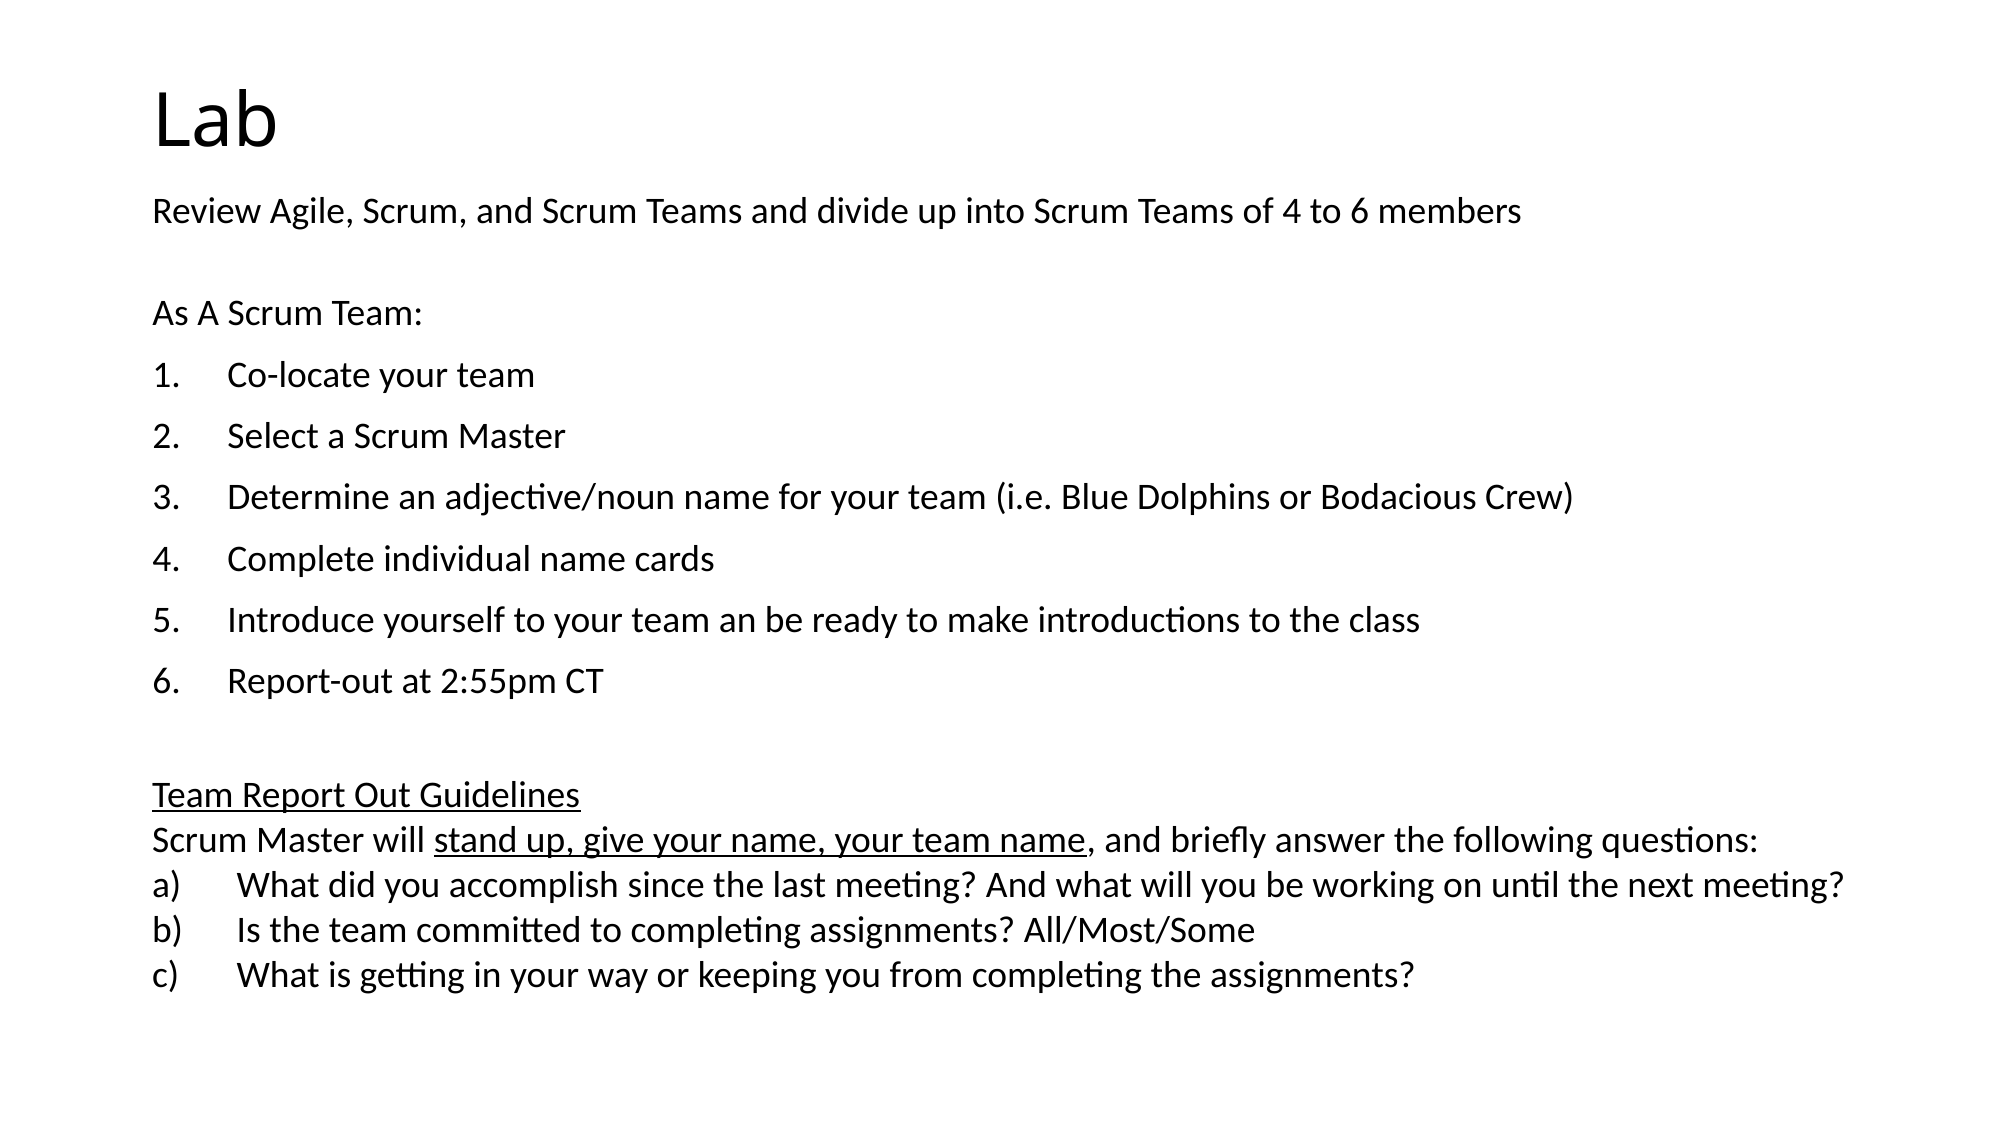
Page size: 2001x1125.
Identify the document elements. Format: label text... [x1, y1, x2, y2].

text_box Team Report Out Guidelines Scrum Master will stand up, give your name, your team name, and briefly answer the following questions: What did you accomplish since the last meeting? And what will you be working on until the next meeting? Is the team committed to completing assignments? All/Most/Some What is getting in your way or keeping you from completing the assignments? [137, 762, 1863, 1003]
list Review Agile, Scrum, and Scrum Teams and divide up into Scrum Teams of 4 to 6 members As A Scrum Team: Co-locate your team Select a Scrum Master Determine an adjective/noun name for your team (i.e. Blue Dolphins or Bodacious Crew) Complete individual name cards Introduce yourself to your team an be ready to make introductions to the class Report-out at 2:55pm CT [137, 184, 1896, 717]
title Lab [137, 59, 1863, 184]
